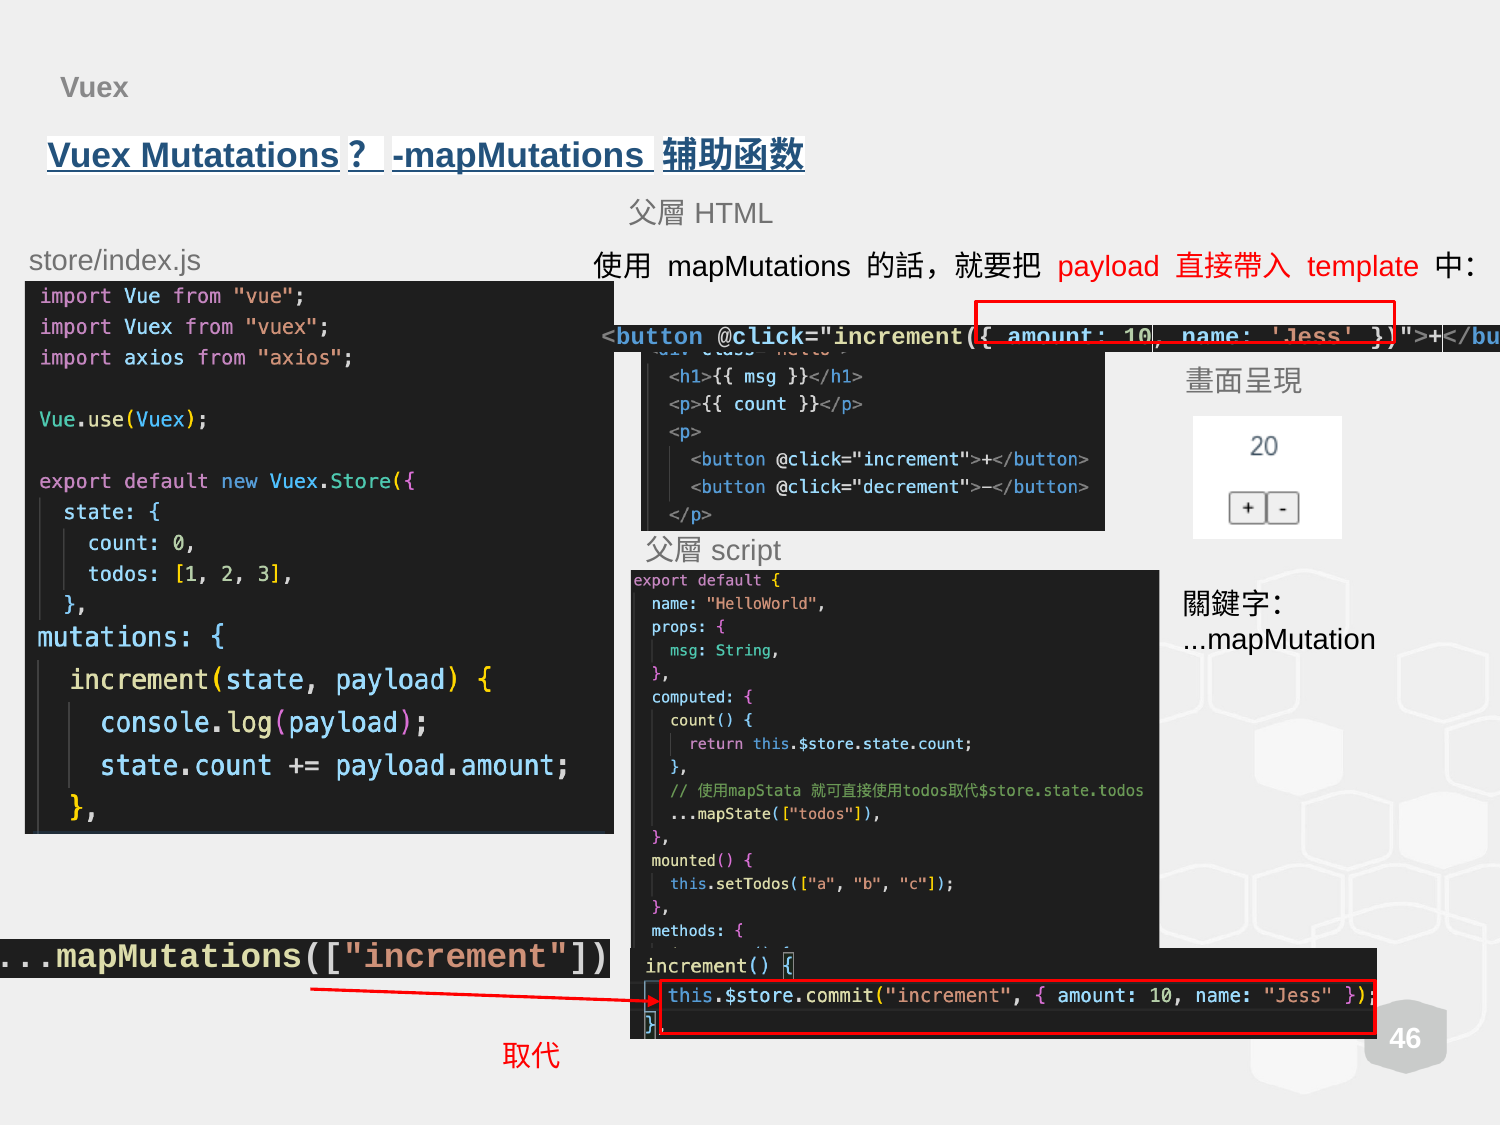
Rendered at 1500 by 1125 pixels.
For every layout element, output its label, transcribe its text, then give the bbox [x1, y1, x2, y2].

text_box 父層script [630, 516, 870, 569]
slide_number ‹#› [1364, 999, 1447, 1074]
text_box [310, 989, 661, 1002]
picture [0, 0, 1500, 1125]
text_box 關鍵字： ...mapMutation [1167, 570, 1487, 671]
text_box Vuex Mutatations？-mapMutations 辅助函数 [32, 106, 956, 190]
text_box 取代 [487, 1022, 621, 1088]
text_box 使用 mapMutations 的話，就要把 payload 直接帶入 template 中： [579, 232, 1500, 291]
text_box [976, 301, 1395, 343]
text_box Vuex [45, 53, 538, 106]
text_box 父層HTML [613, 179, 853, 232]
text_box store/index.js [13, 225, 253, 291]
text_box 畫面呈現 [1170, 365, 1410, 412]
text_box <button @click="increment({ amount: 10, name: 'Jess' })">+</button> [619, 291, 1500, 365]
text_box ...mapMutations(["increment"]) [0, 917, 625, 989]
